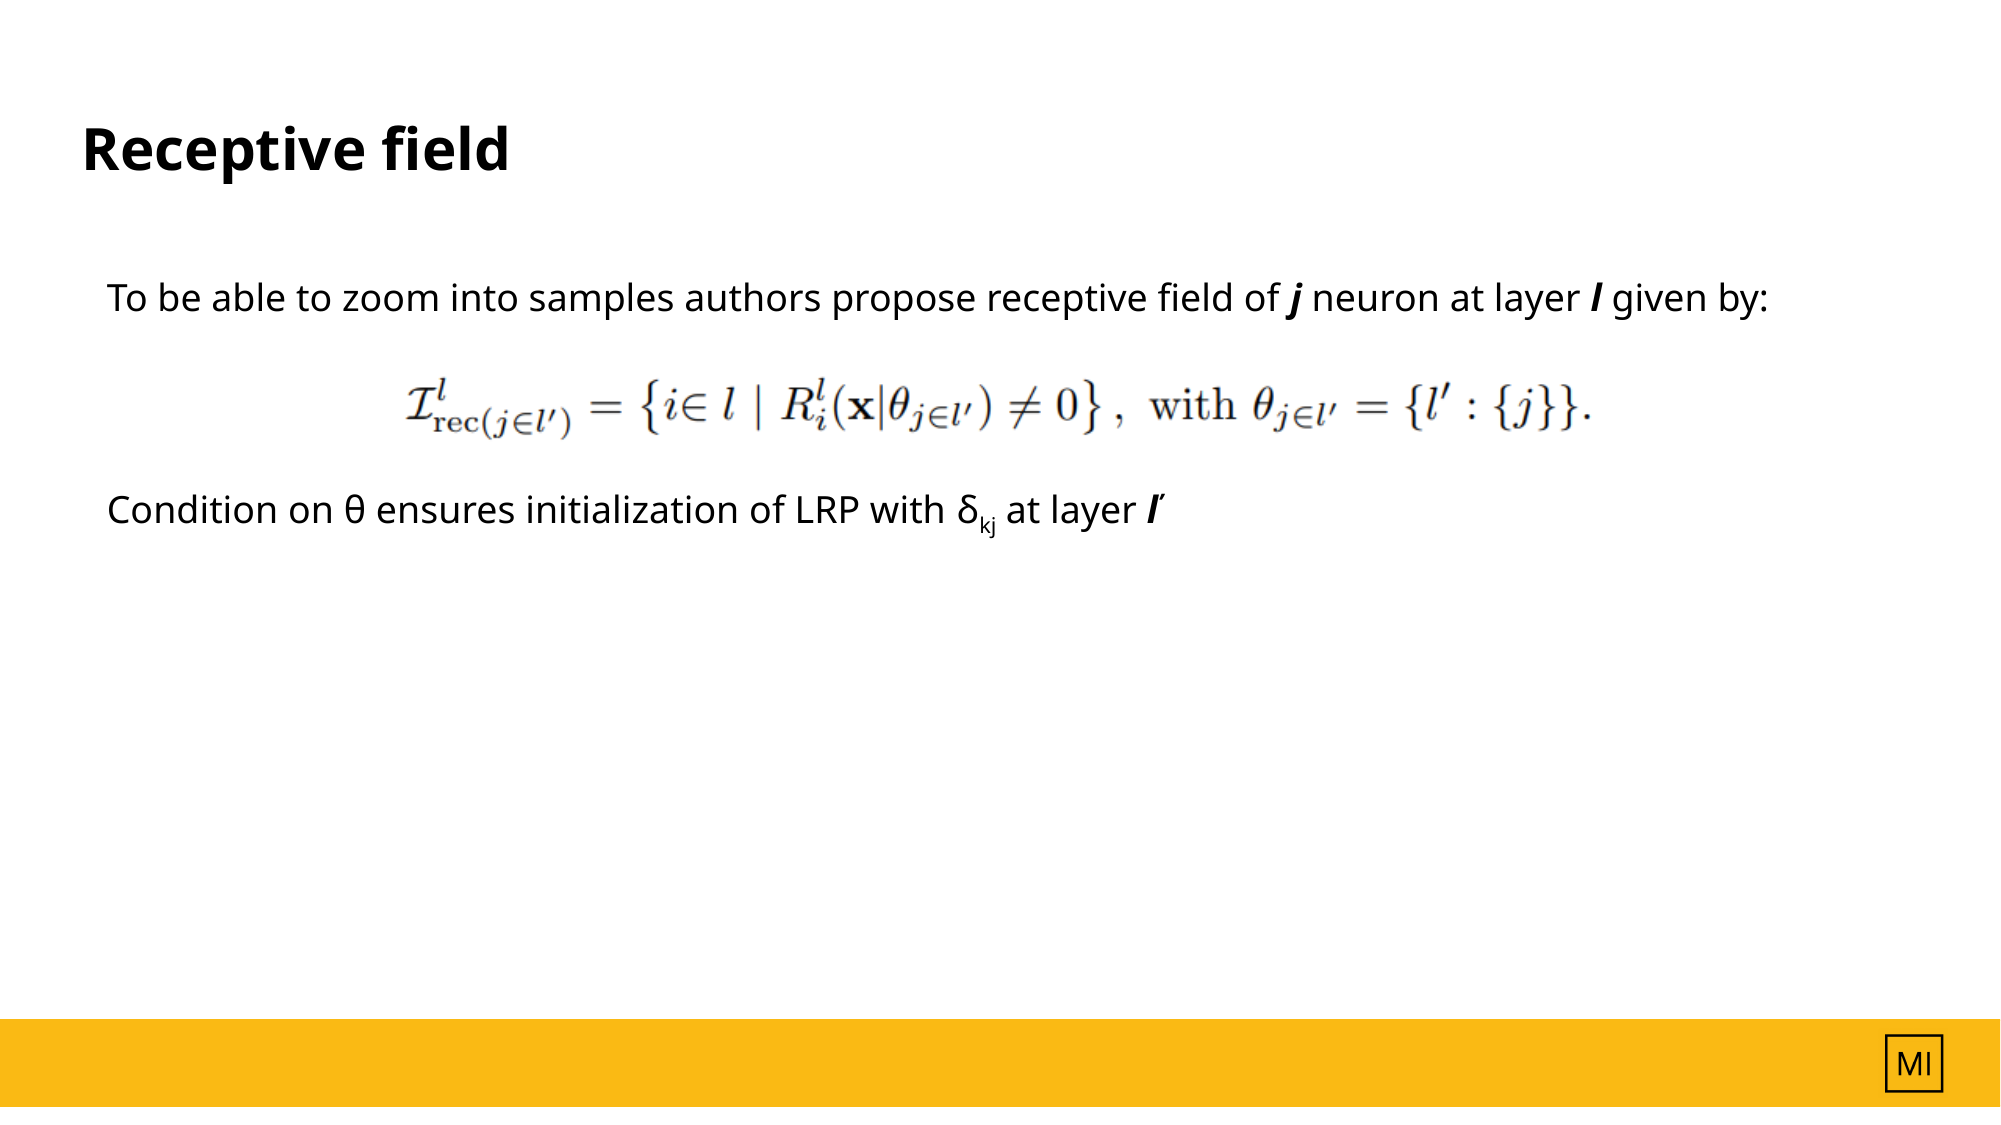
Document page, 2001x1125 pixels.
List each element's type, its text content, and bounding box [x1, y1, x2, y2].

list To be able to zoom into samples authors propose receptive field of j neuron at layer l given by: Condition on θ ensures initialization of LRP with δkj at layer l’ [66, 252, 1932, 1000]
picture [391, 338, 1607, 454]
picture [1870, 1023, 1956, 1108]
title Receptive field [66, 97, 1932, 223]
